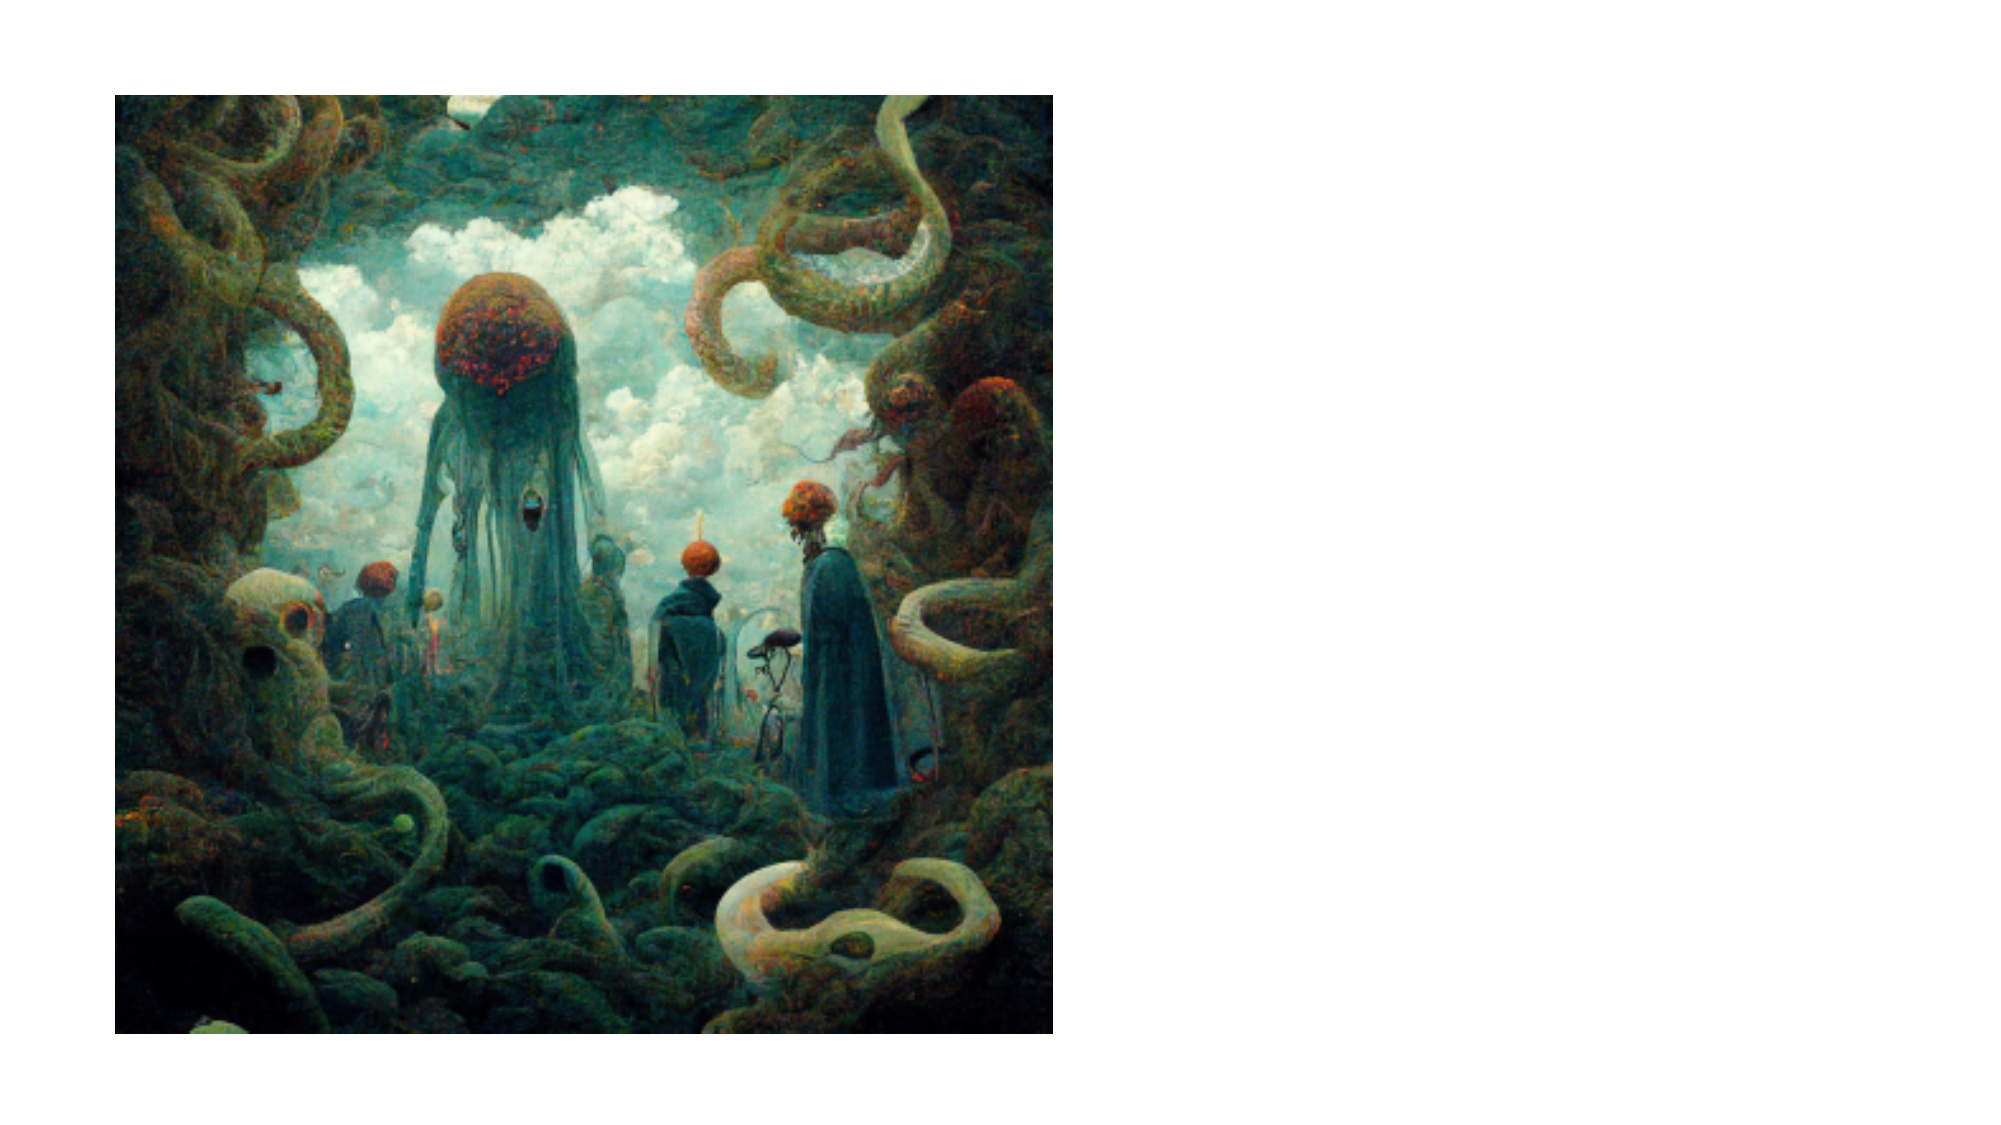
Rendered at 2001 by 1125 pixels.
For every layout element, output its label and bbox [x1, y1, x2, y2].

picture [115, 95, 1053, 1034]
